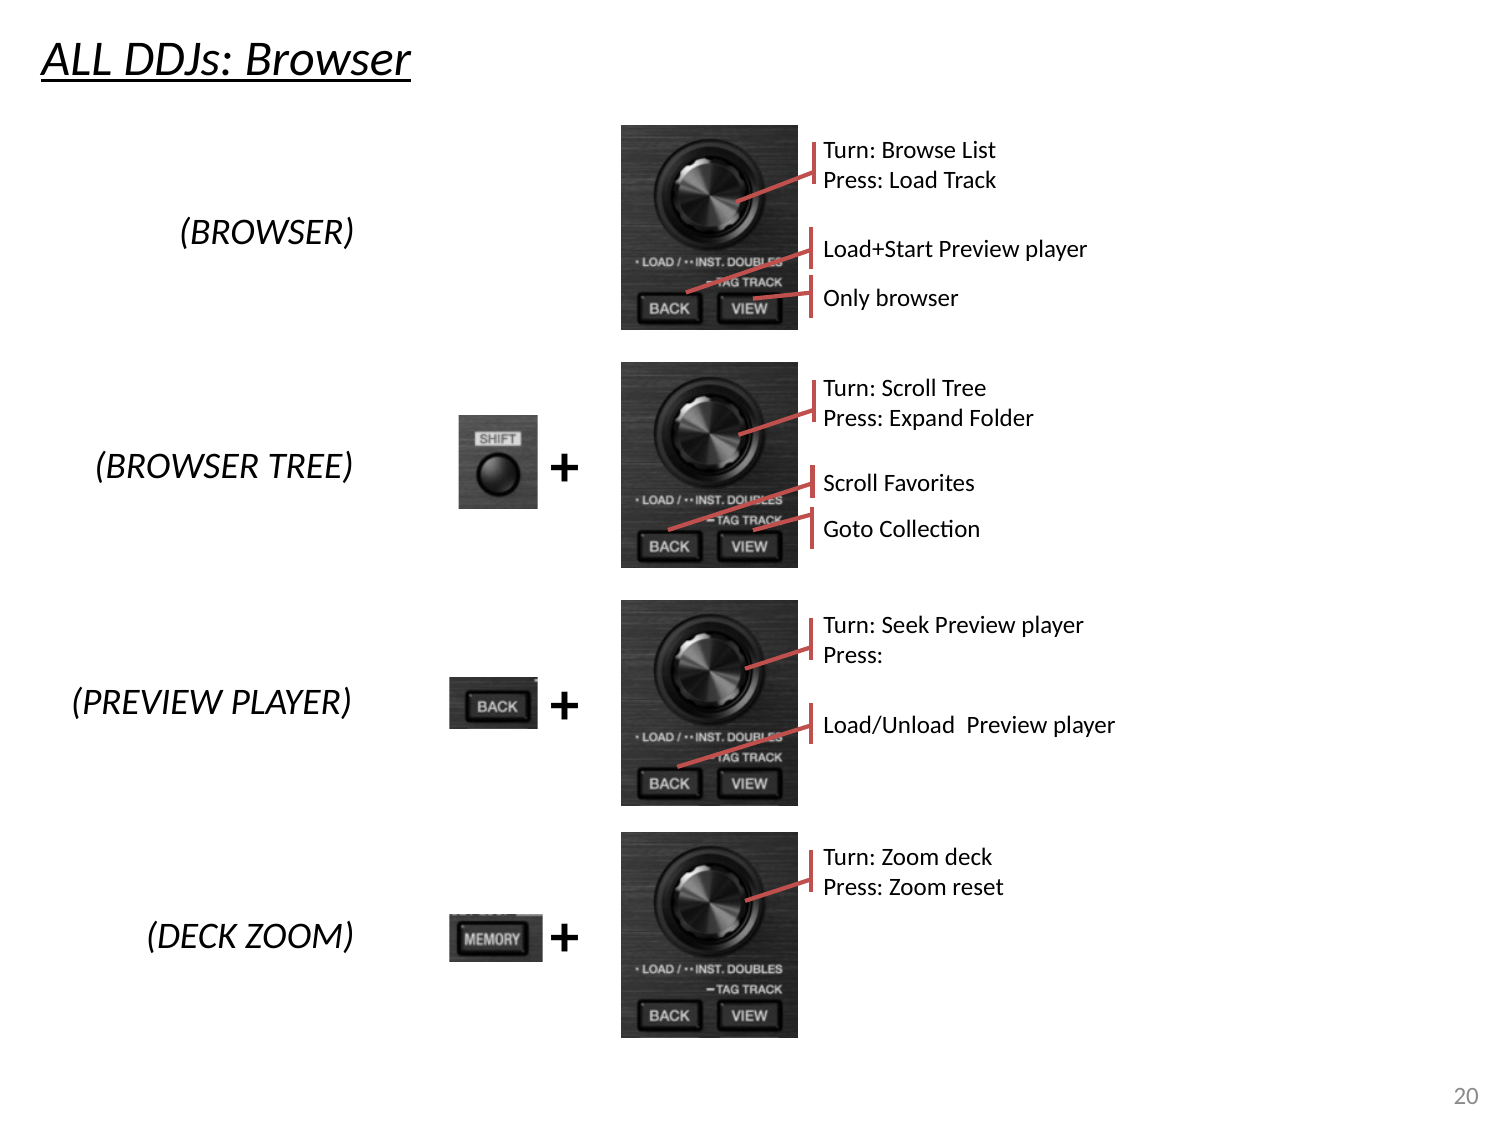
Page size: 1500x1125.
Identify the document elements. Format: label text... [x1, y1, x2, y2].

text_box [24, 17, 1126, 1038]
slide_number 20 [1144, 1065, 1494, 1125]
